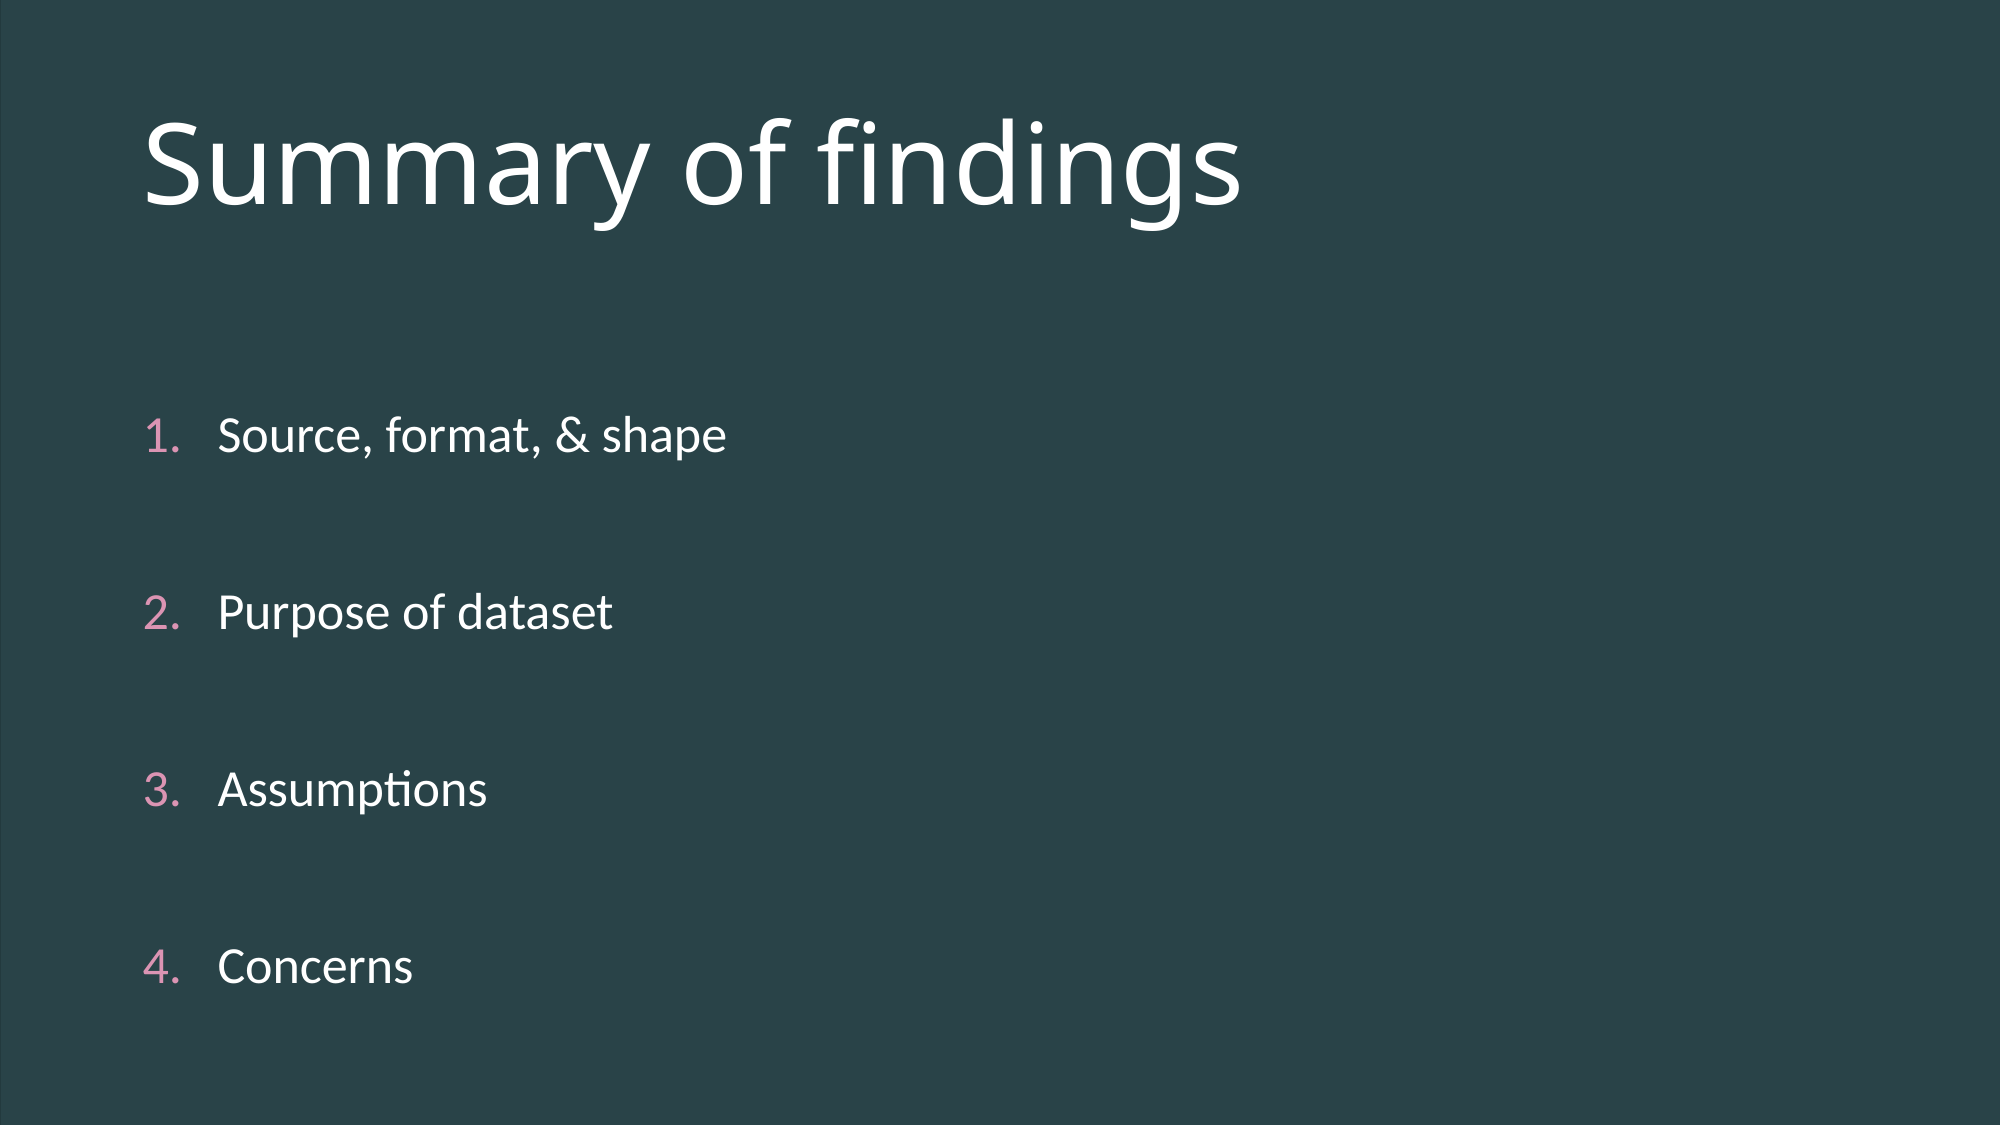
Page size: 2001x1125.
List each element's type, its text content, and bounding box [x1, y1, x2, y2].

title Summary of findings [127, 59, 1873, 278]
list Source, format, & shape Purpose of dataset Assumptions Concerns [127, 299, 1873, 1014]
